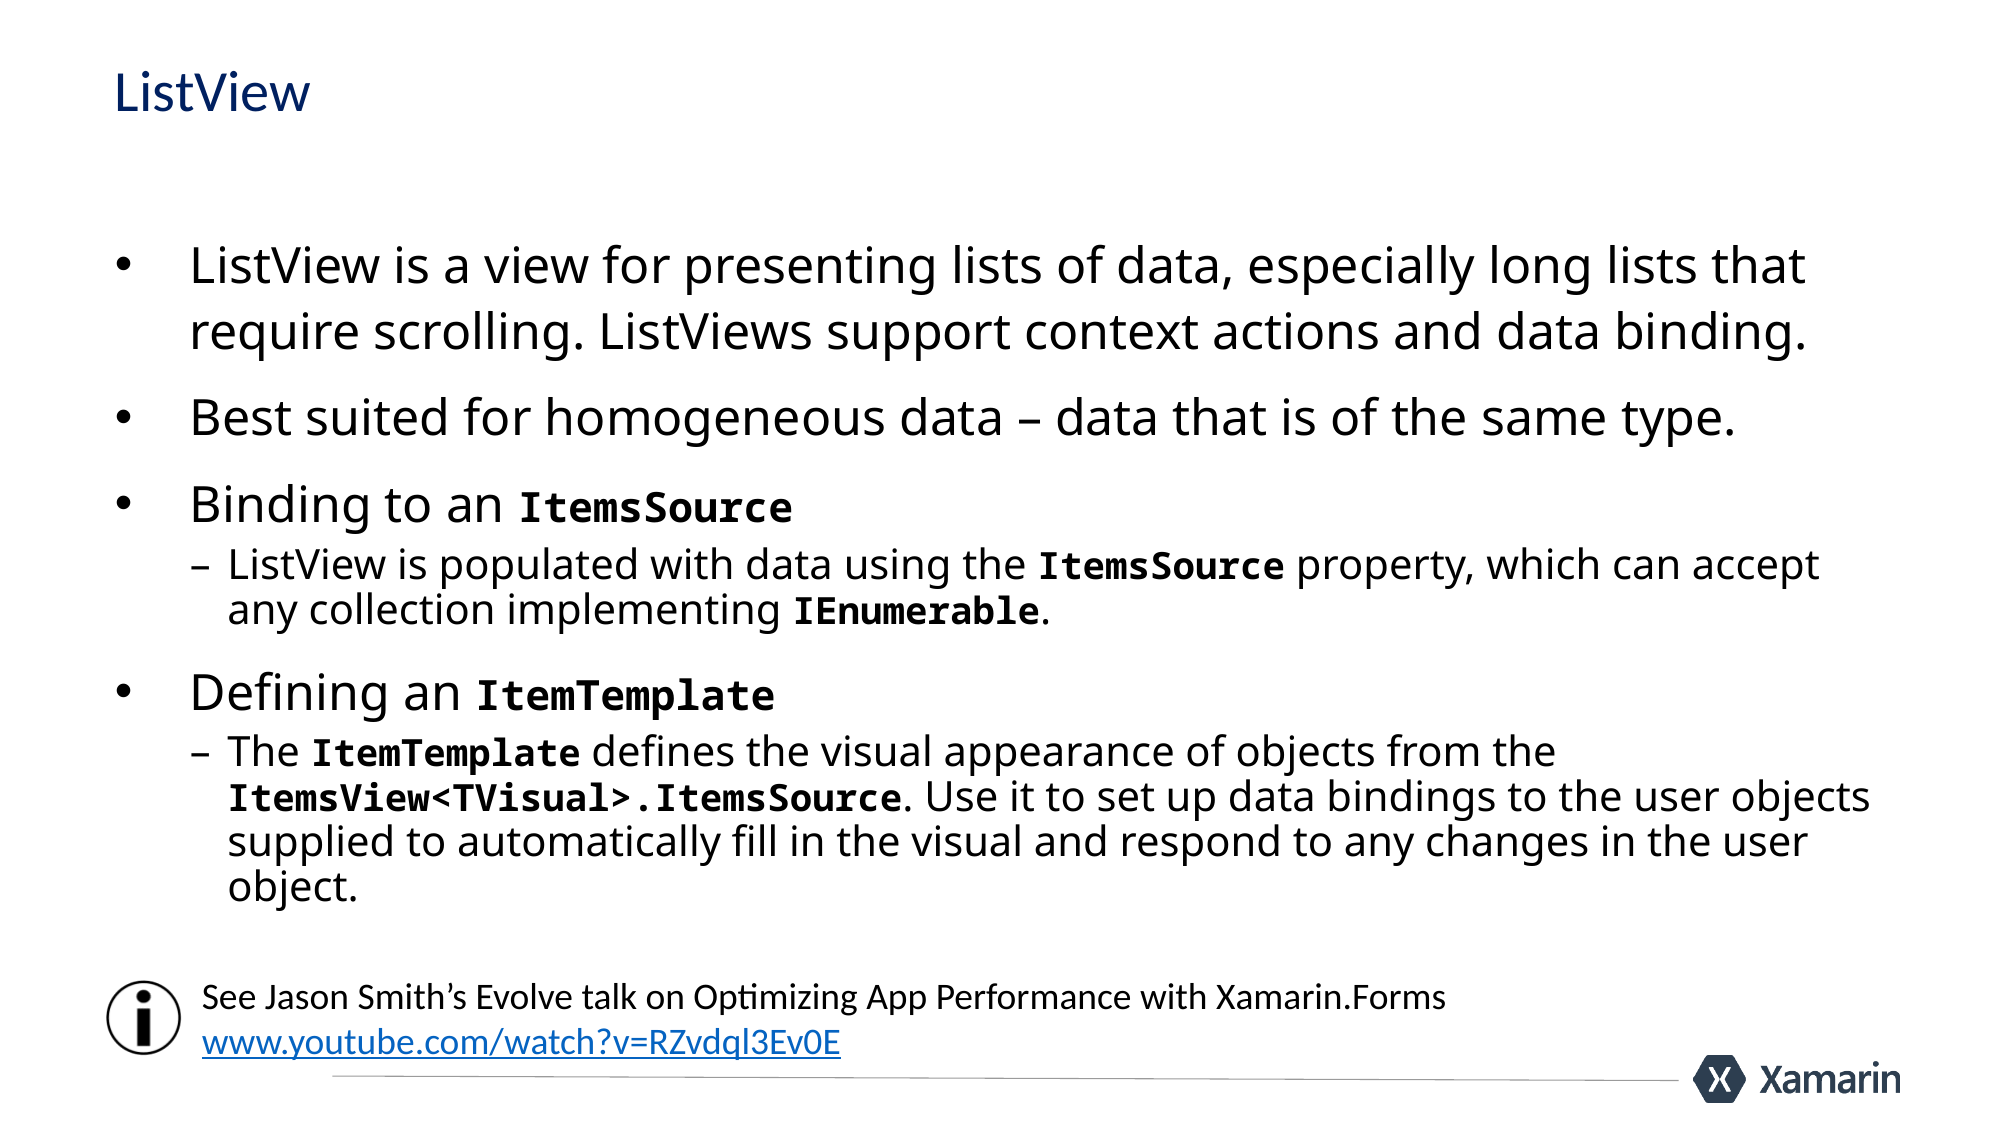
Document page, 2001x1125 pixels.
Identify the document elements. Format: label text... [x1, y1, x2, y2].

picture [1693, 1070, 1900, 1103]
list ListView is a view for presenting lists of data, especially long lists that require scrolling. ListViews support context actions and data binding. Best suited for homogeneous data – data that is of the same type. Binding to an ItemsSource ListView is populated with data using the ItemsSource property, which can accept any collection implementing IEnumerable. Defining an ItemTemplate The ItemTemplate defines the visual appearance of objects from the ItemsView<TVisual>.ItemsSource. Use it to set up data bindings to the user objects supplied to automatically fill in the visual and respond to any changes in the user object. [99, 219, 1913, 1064]
title ListView [99, 49, 1900, 136]
picture [105, 979, 182, 1056]
text_box See Jason Smith’s Evolve talk on Optimizing App Performance with Xamarin.Forms www.youtube.com/watch?v=RZvdql3Ev0E [187, 964, 1931, 1070]
